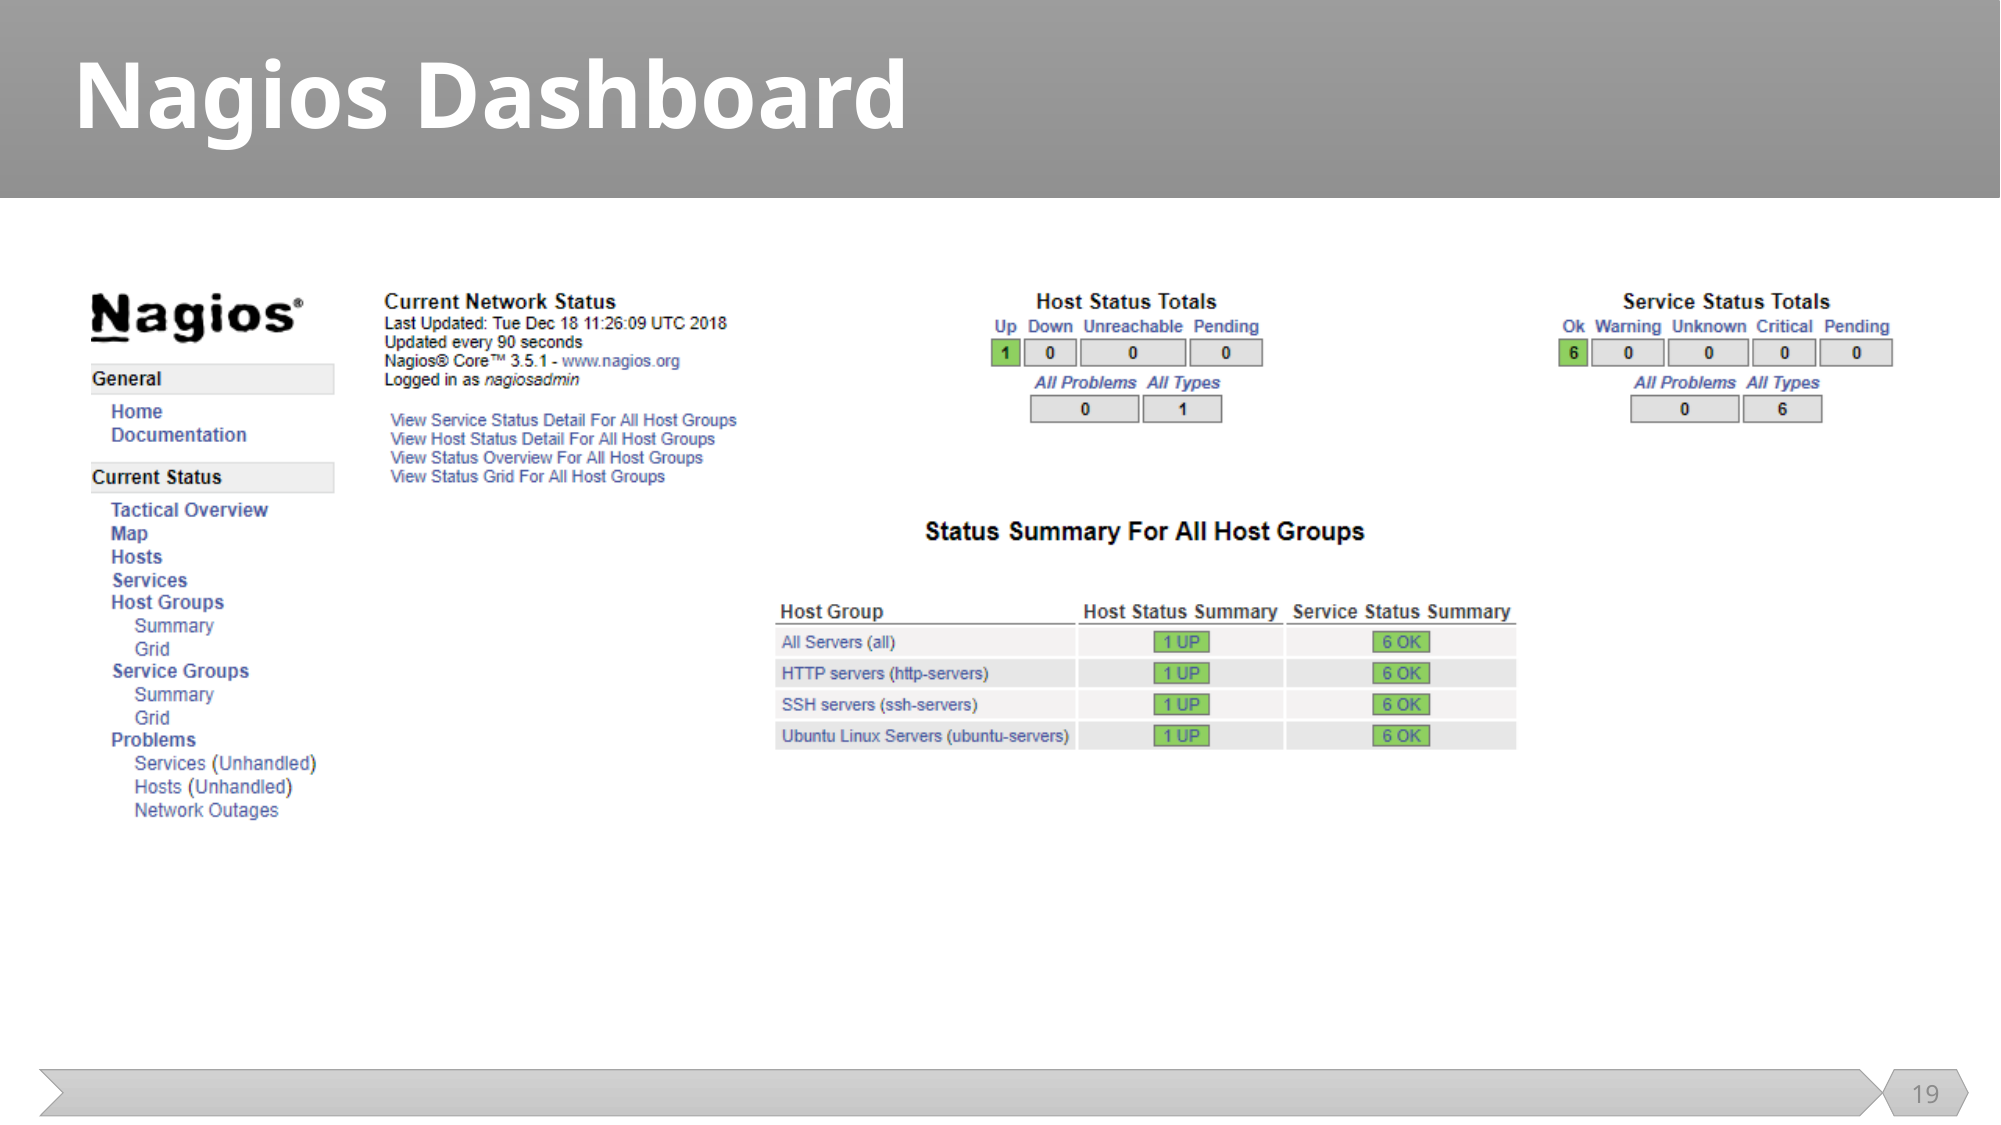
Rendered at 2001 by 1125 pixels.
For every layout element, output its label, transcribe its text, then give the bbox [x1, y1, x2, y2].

title Nagios Dashboard [56, 0, 1969, 199]
slide_number 19 [1882, 1065, 1969, 1125]
picture [91, 270, 1901, 825]
